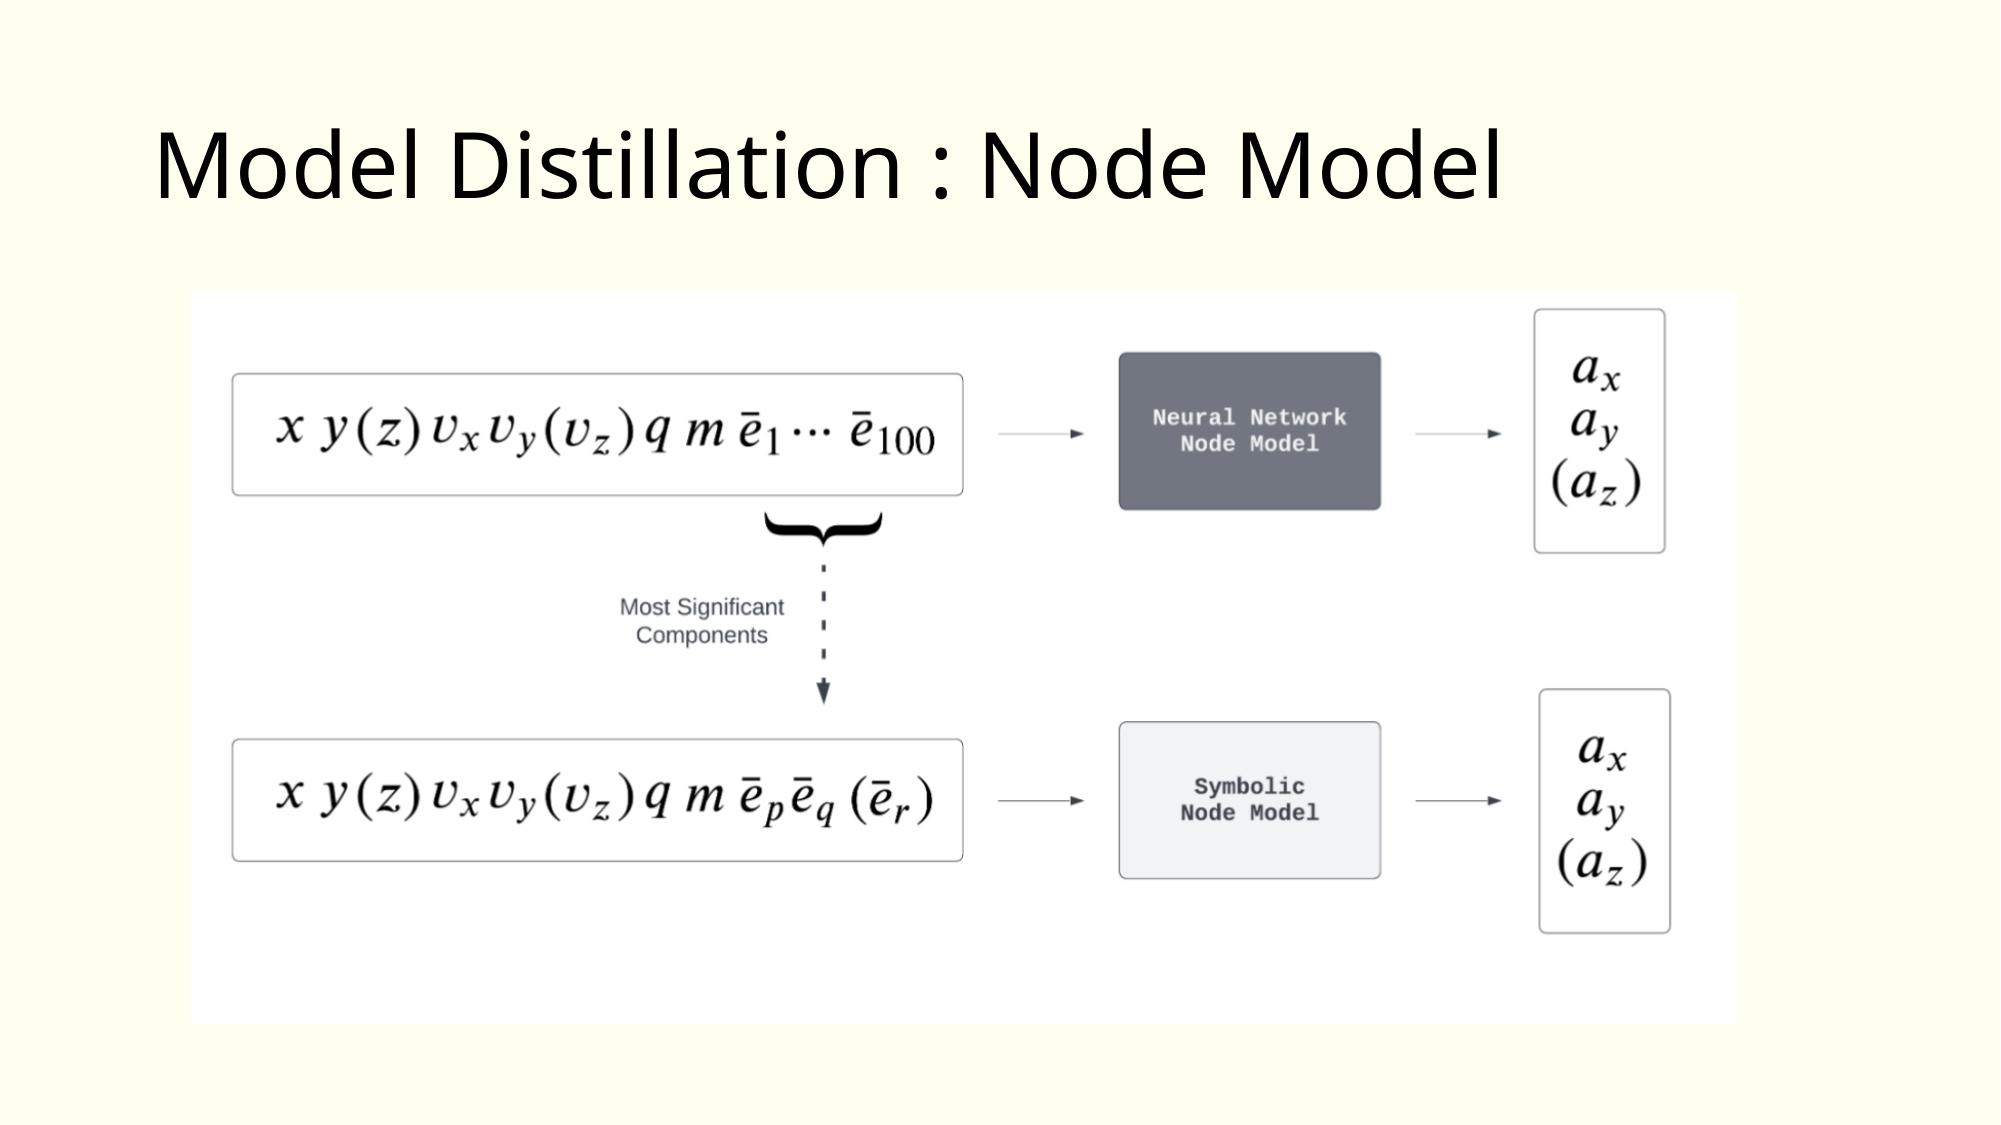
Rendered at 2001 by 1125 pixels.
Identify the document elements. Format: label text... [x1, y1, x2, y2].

picture [190, 291, 1738, 1023]
title Model Distillation : Node Model [137, 59, 1863, 278]
